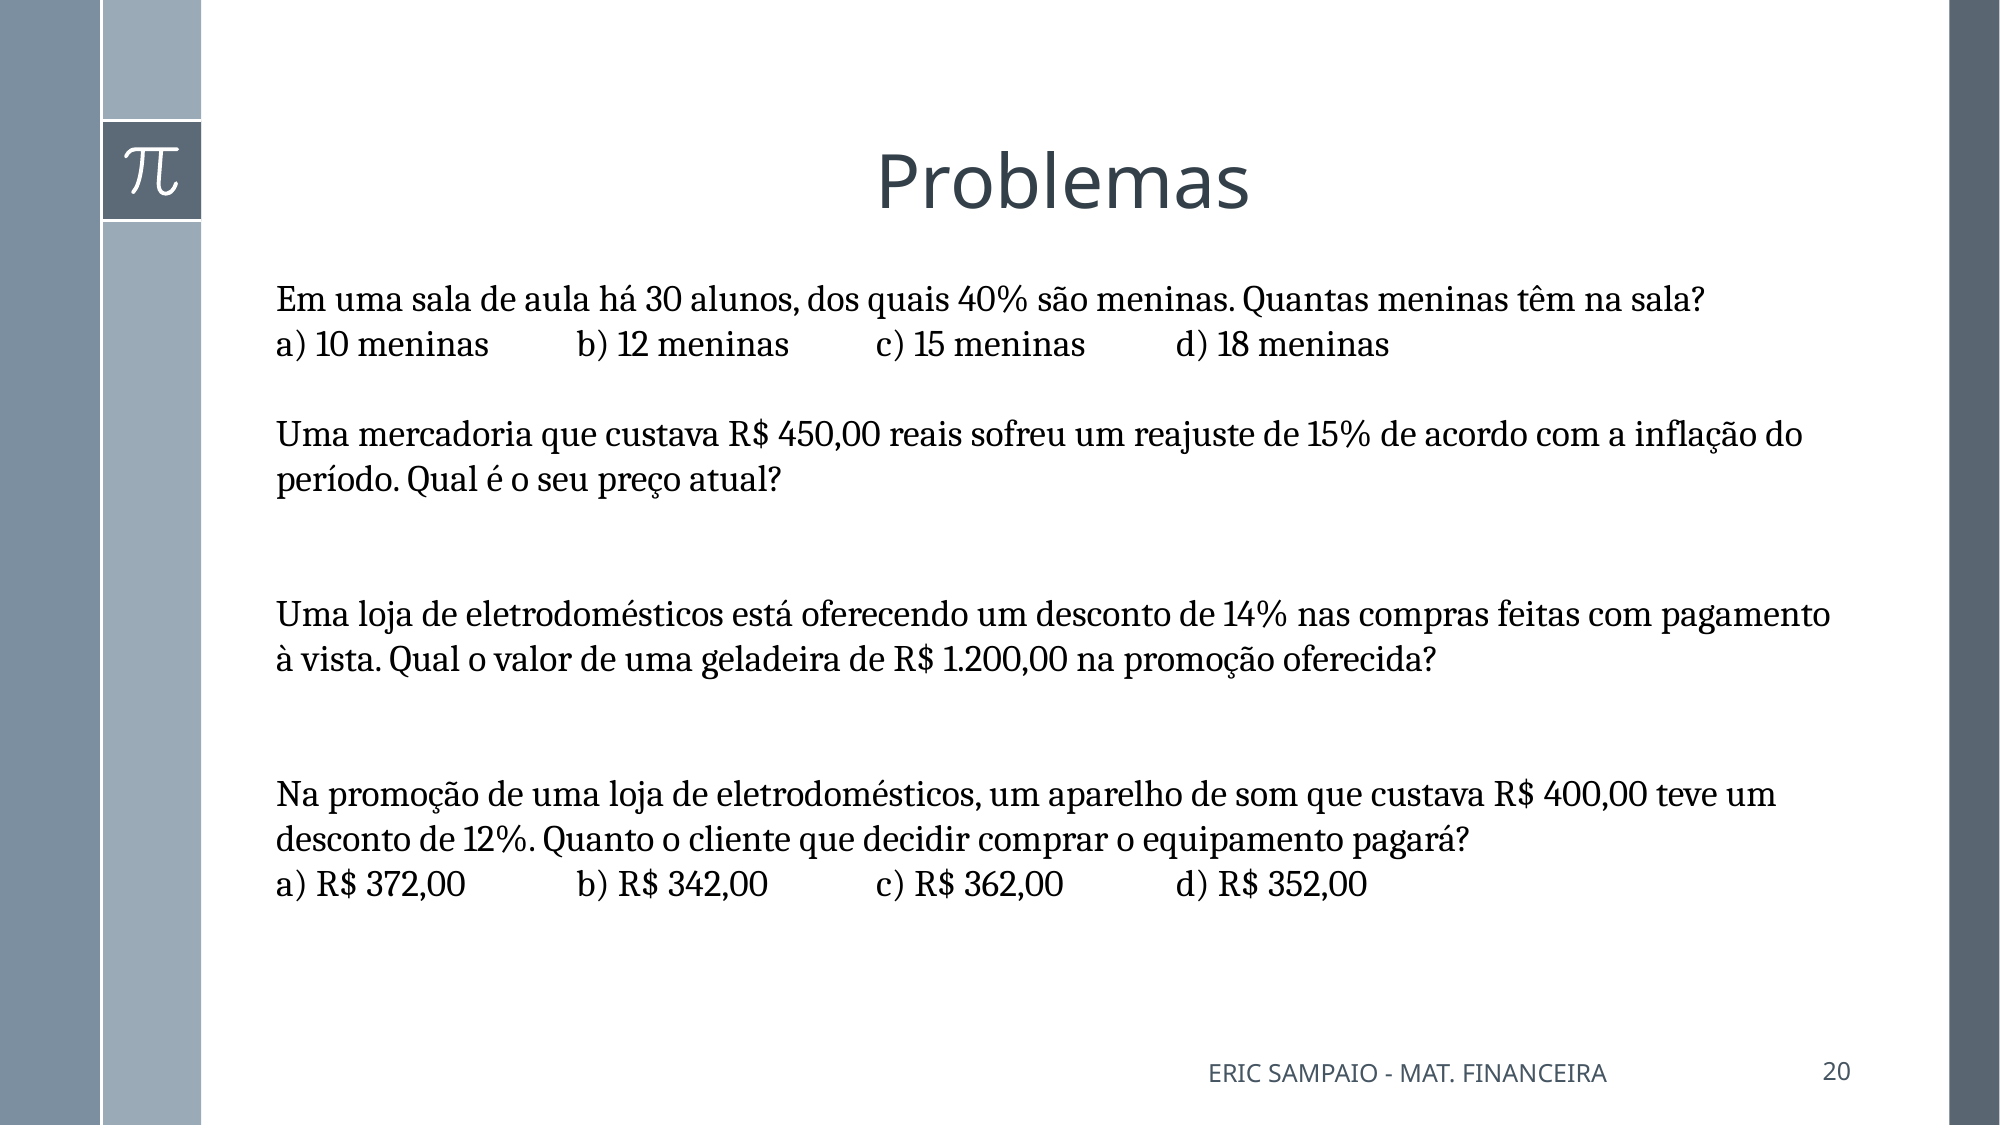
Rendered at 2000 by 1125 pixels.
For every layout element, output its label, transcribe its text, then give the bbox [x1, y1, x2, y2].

footer Eric Sampaio - Mat. Financeira [1082, 1042, 1734, 1103]
title Problemas [261, 29, 1867, 233]
text_box Em uma sala de aula há 30 alunos, dos quais 40% são meninas. Quantas meninas têm na sala? a) 10 meninas b) 12 meninas c) 15 meninas d) 18 meninas Uma mercadoria que custava R$ 450,00 reais sofreu um reajuste de 15% de acordo com a inflação do período. Qual é o seu preço atual? Uma loja de eletrodomésticos está oferecendo um desconto de 14% nas compras feitas com pagamento à vista. Qual o valor de uma geladeira de R$ 1.200,00 na promoção oferecida? Na promoção de uma loja de eletrodomésticos, um aparelho de som que custava R$ 400,00 teve um desconto de 12%. Quanto o cliente que decidir comprar o equipamento pagará? a) R$ 372,00 b) R$ 342,00 c) R$ 362,00 d) R$ 352,00 [261, 266, 1867, 956]
list [261, 326, 1886, 1013]
slide_number 20 [1766, 1042, 1867, 1103]
